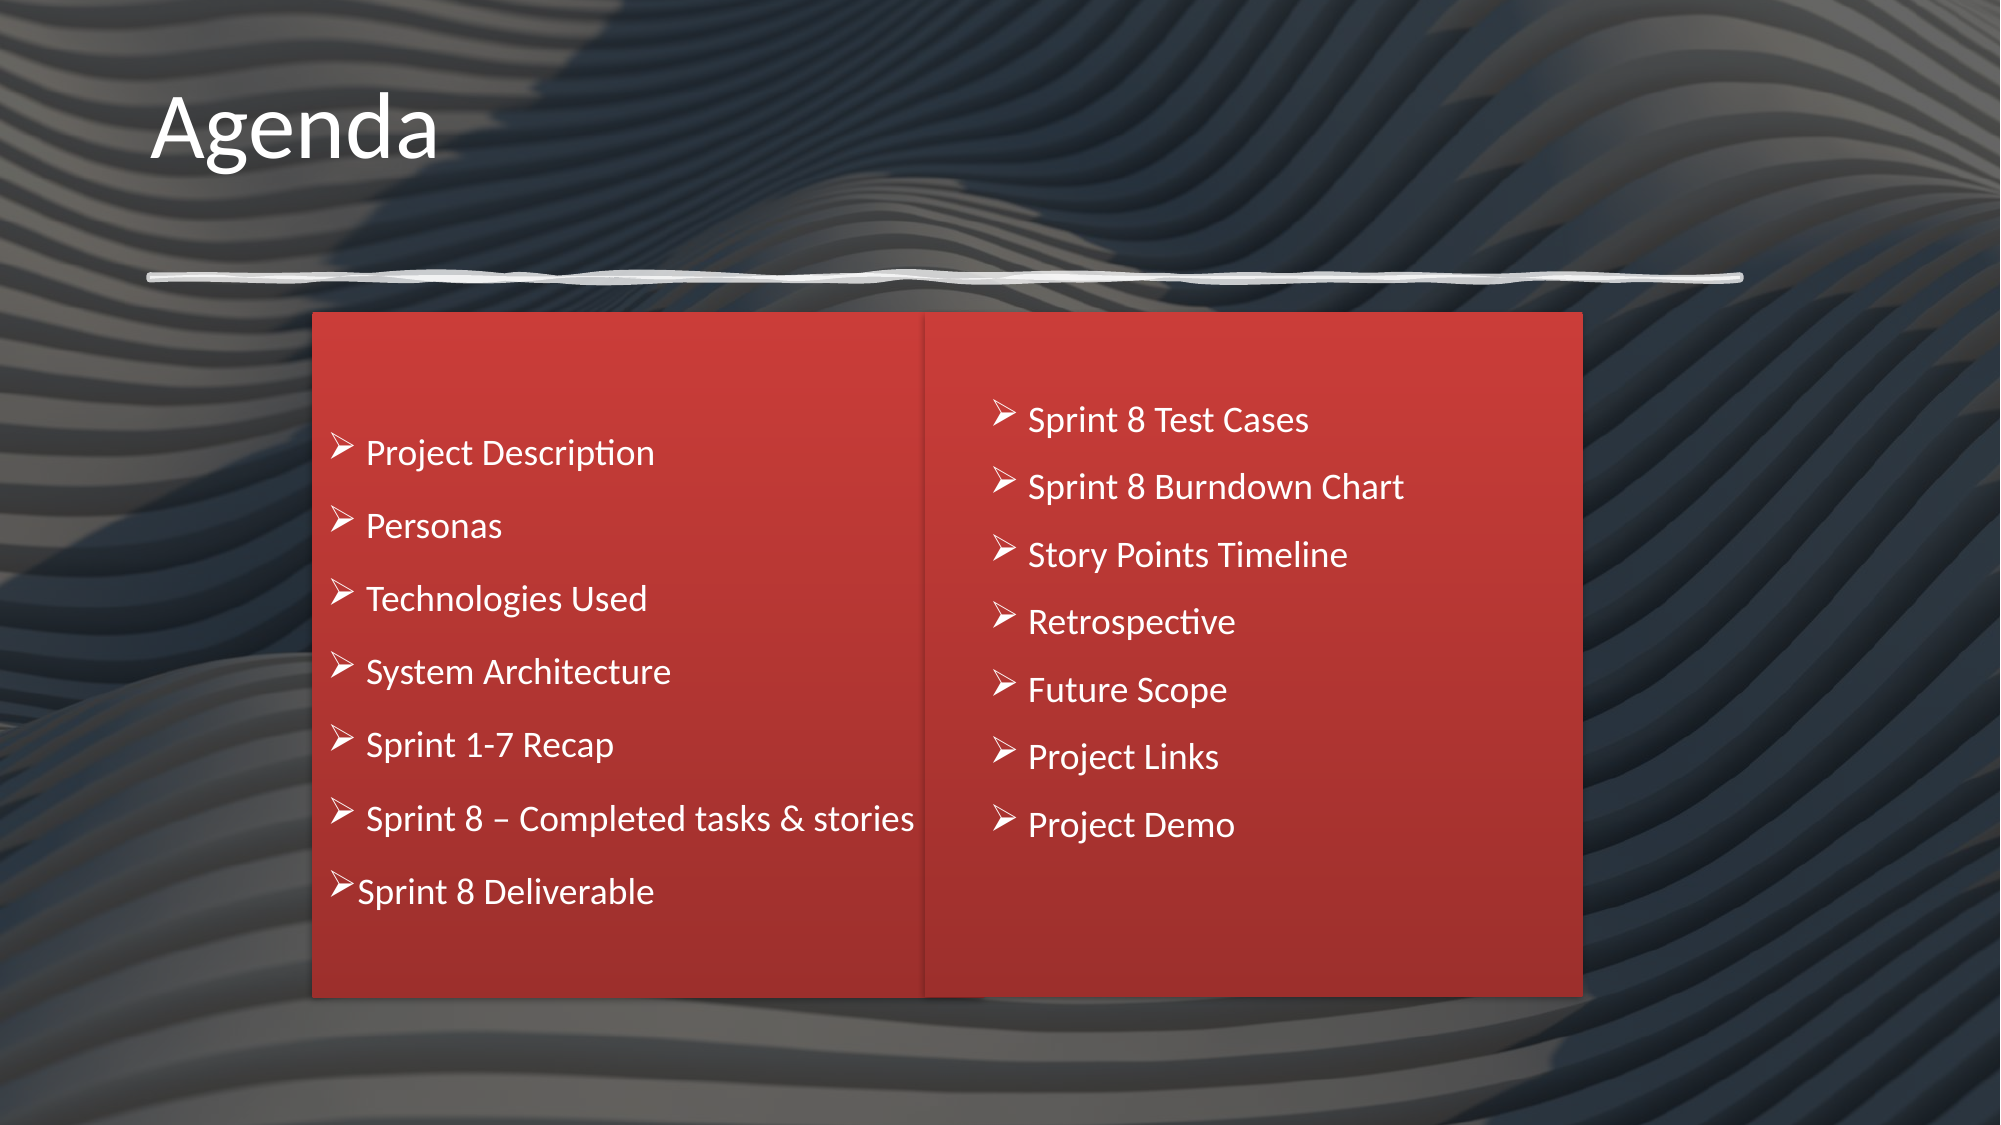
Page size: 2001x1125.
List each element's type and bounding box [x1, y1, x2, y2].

picture [0, 0, 2000, 1125]
text_box [62, 312, 1788, 998]
